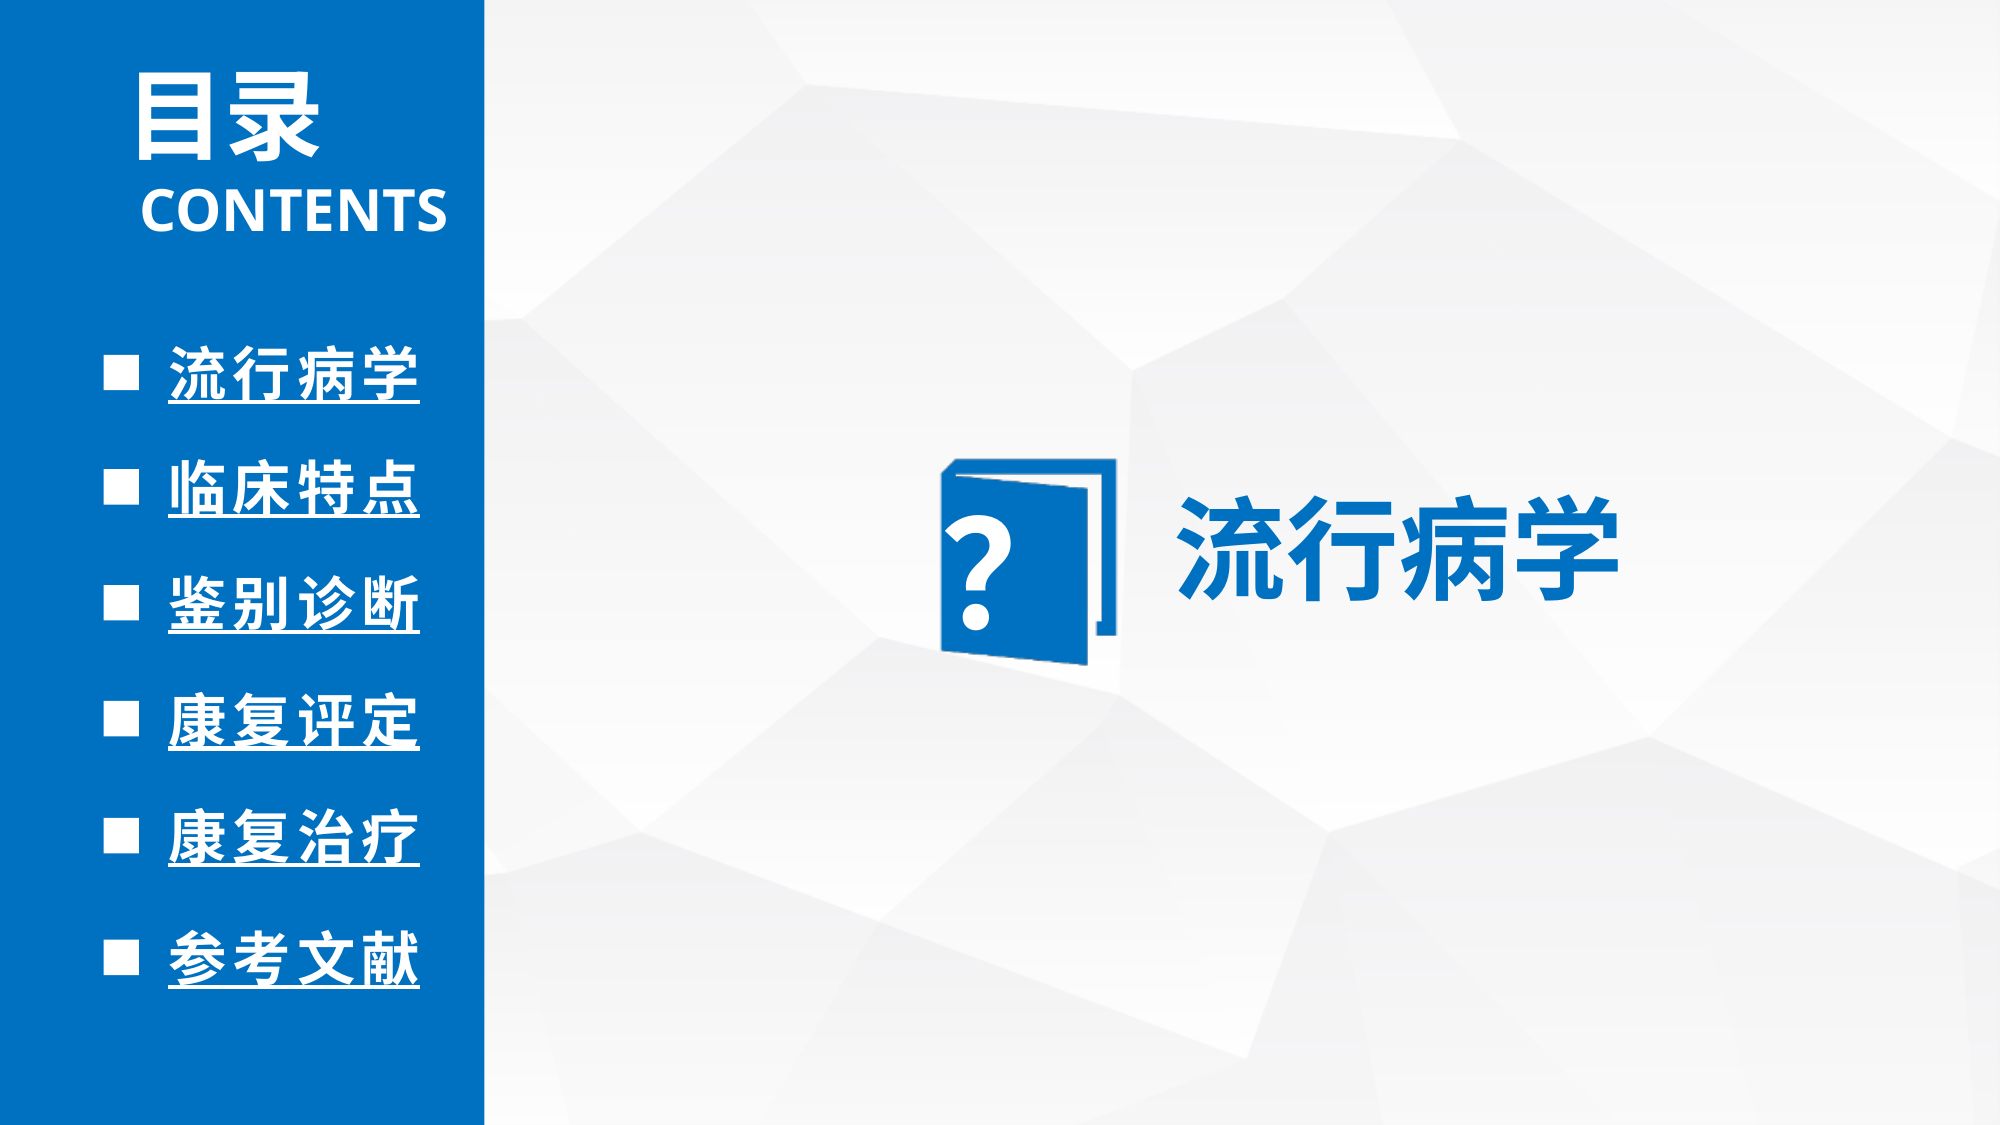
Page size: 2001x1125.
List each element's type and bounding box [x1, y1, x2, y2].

text_box [103, 443, 443, 530]
text_box [912, 445, 1645, 680]
text_box [103, 559, 443, 646]
text_box [103, 914, 443, 1001]
text_box [103, 676, 443, 763]
text_box [103, 792, 443, 879]
text_box [72, 45, 485, 252]
picture [0, 0, 2000, 1125]
text_box [103, 329, 443, 416]
